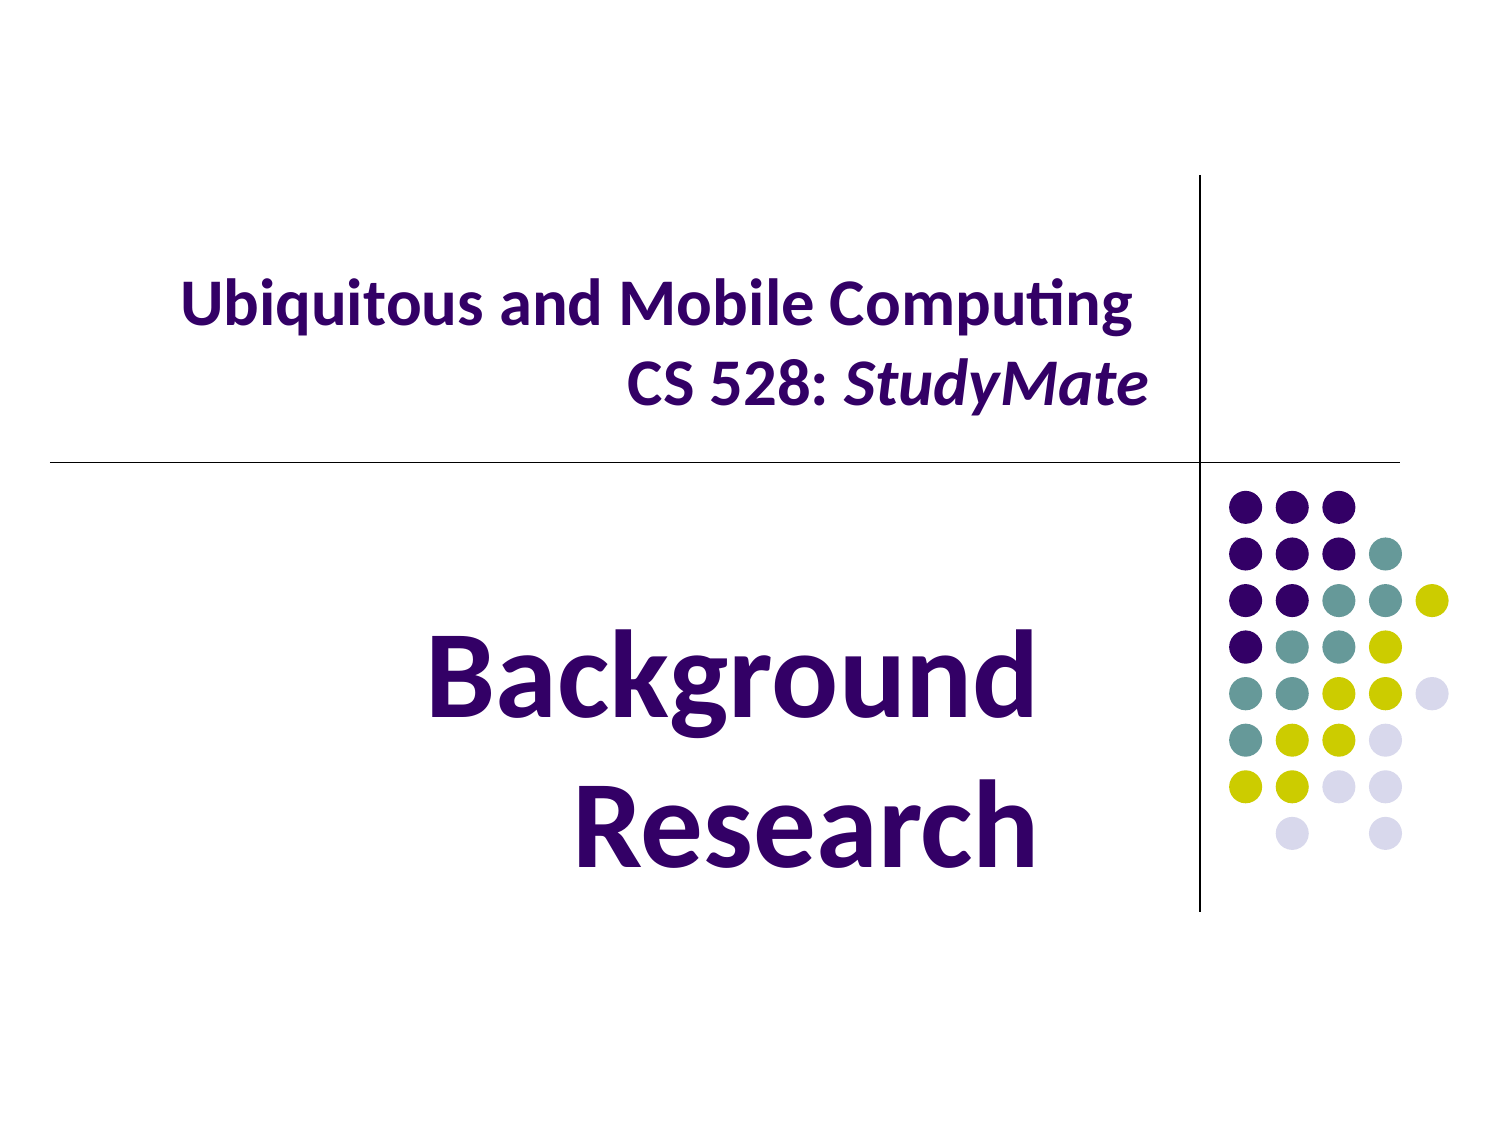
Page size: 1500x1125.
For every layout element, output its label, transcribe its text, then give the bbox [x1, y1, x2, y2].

subtitle Background Research [123, 585, 1056, 699]
title Ubiquitous and Mobile Computing CS 528: StudyMate [51, 76, 1165, 427]
